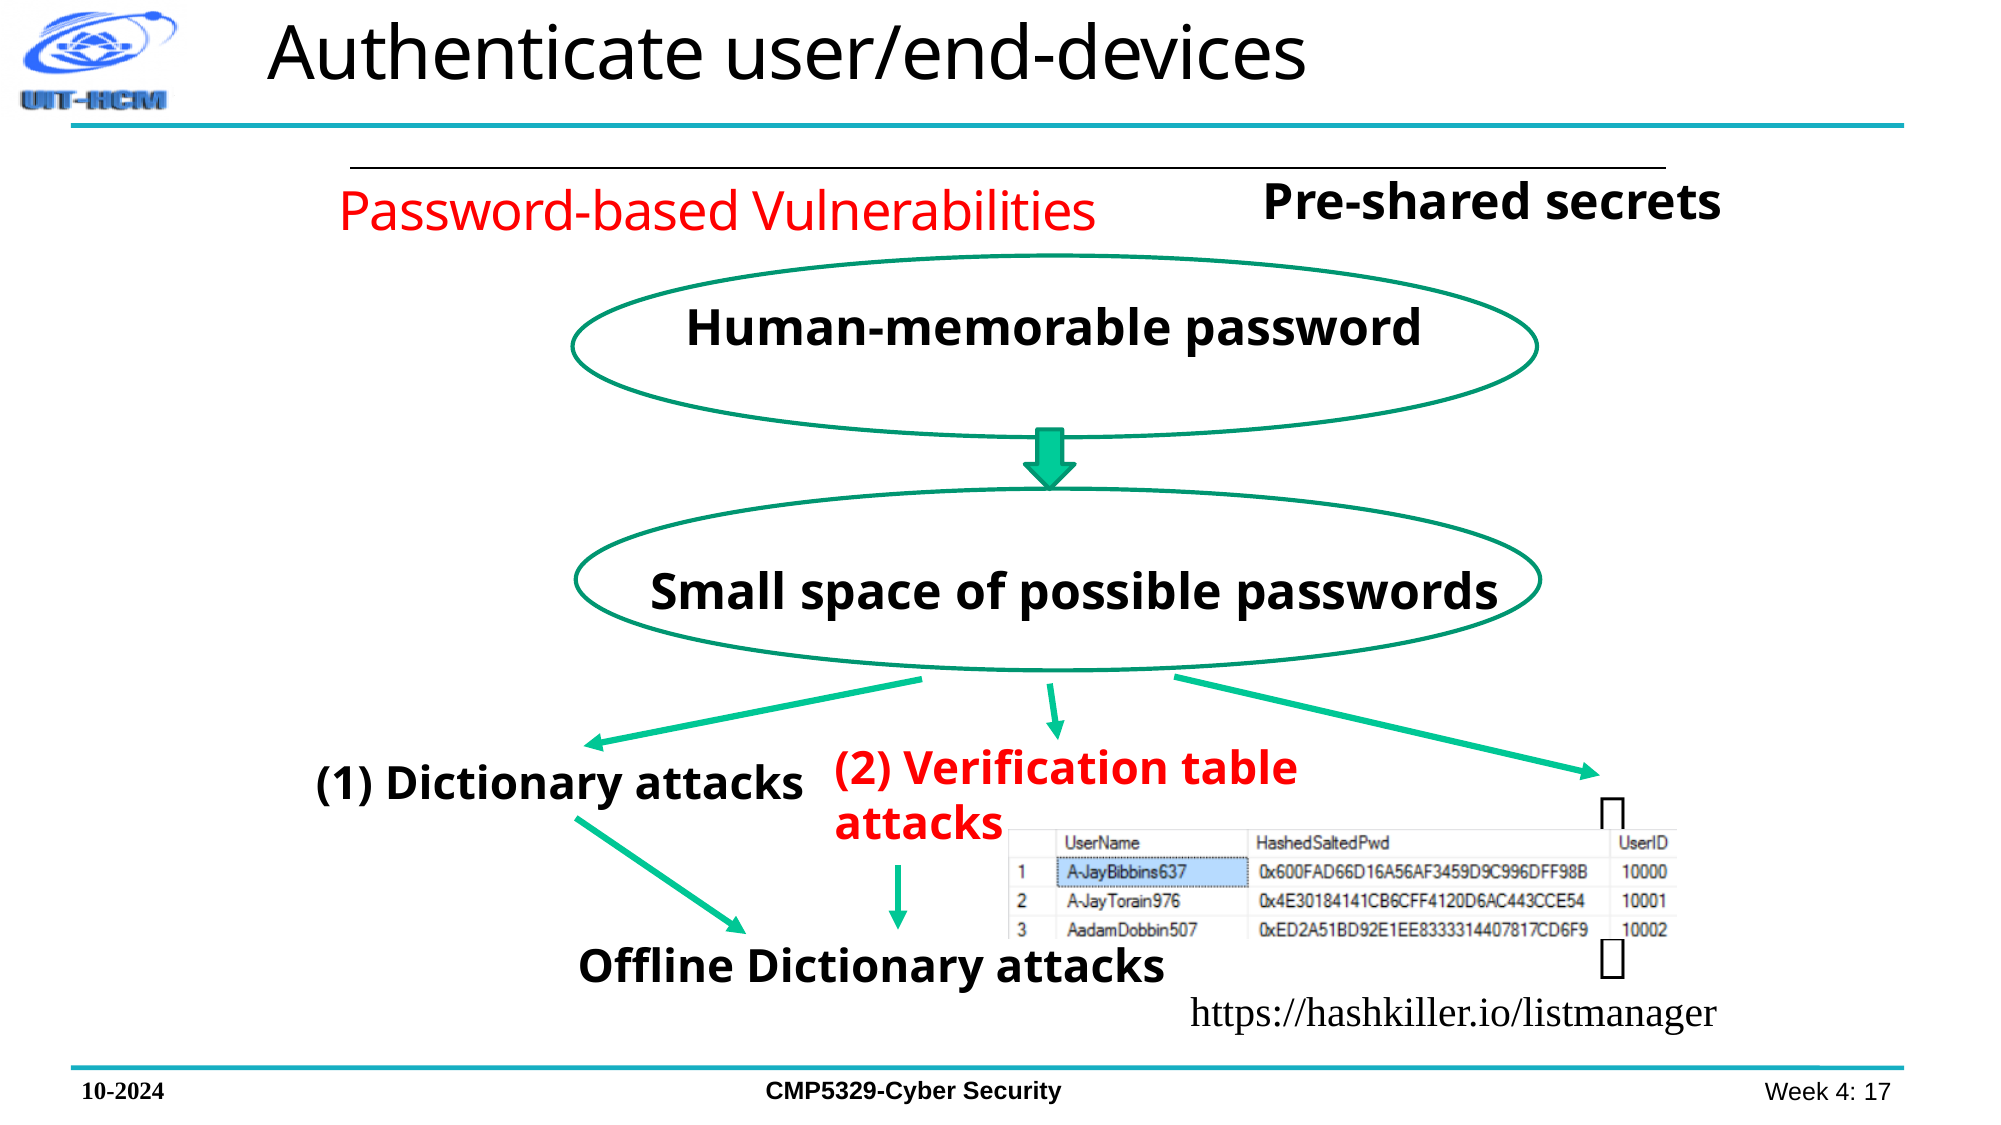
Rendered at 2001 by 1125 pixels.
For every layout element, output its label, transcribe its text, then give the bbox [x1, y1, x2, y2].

text_box (2) Verification table attacks [819, 731, 1344, 856]
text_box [583, 678, 923, 747]
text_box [1049, 683, 1059, 741]
picture [1007, 829, 1677, 939]
text_box Pre-shared secrets [1247, 161, 1738, 237]
text_box Authenticate user/end-devices [252, 0, 1491, 103]
text_box [1022, 427, 1077, 486]
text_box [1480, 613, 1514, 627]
text_box https://hashkiller.io/listmanager [1175, 977, 1733, 1042]
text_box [575, 817, 747, 935]
text_box (1) Dictionary attacks [301, 746, 820, 816]
text_box    [1581, 774, 1688, 999]
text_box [1173, 676, 1601, 776]
text_box [570, 253, 1540, 440]
picture [1, 0, 197, 120]
text_box [573, 486, 1543, 673]
text_box Offline Dictionary attacks [562, 929, 1181, 999]
text_box Password-based Vulnerabilities [323, 179, 1128, 265]
